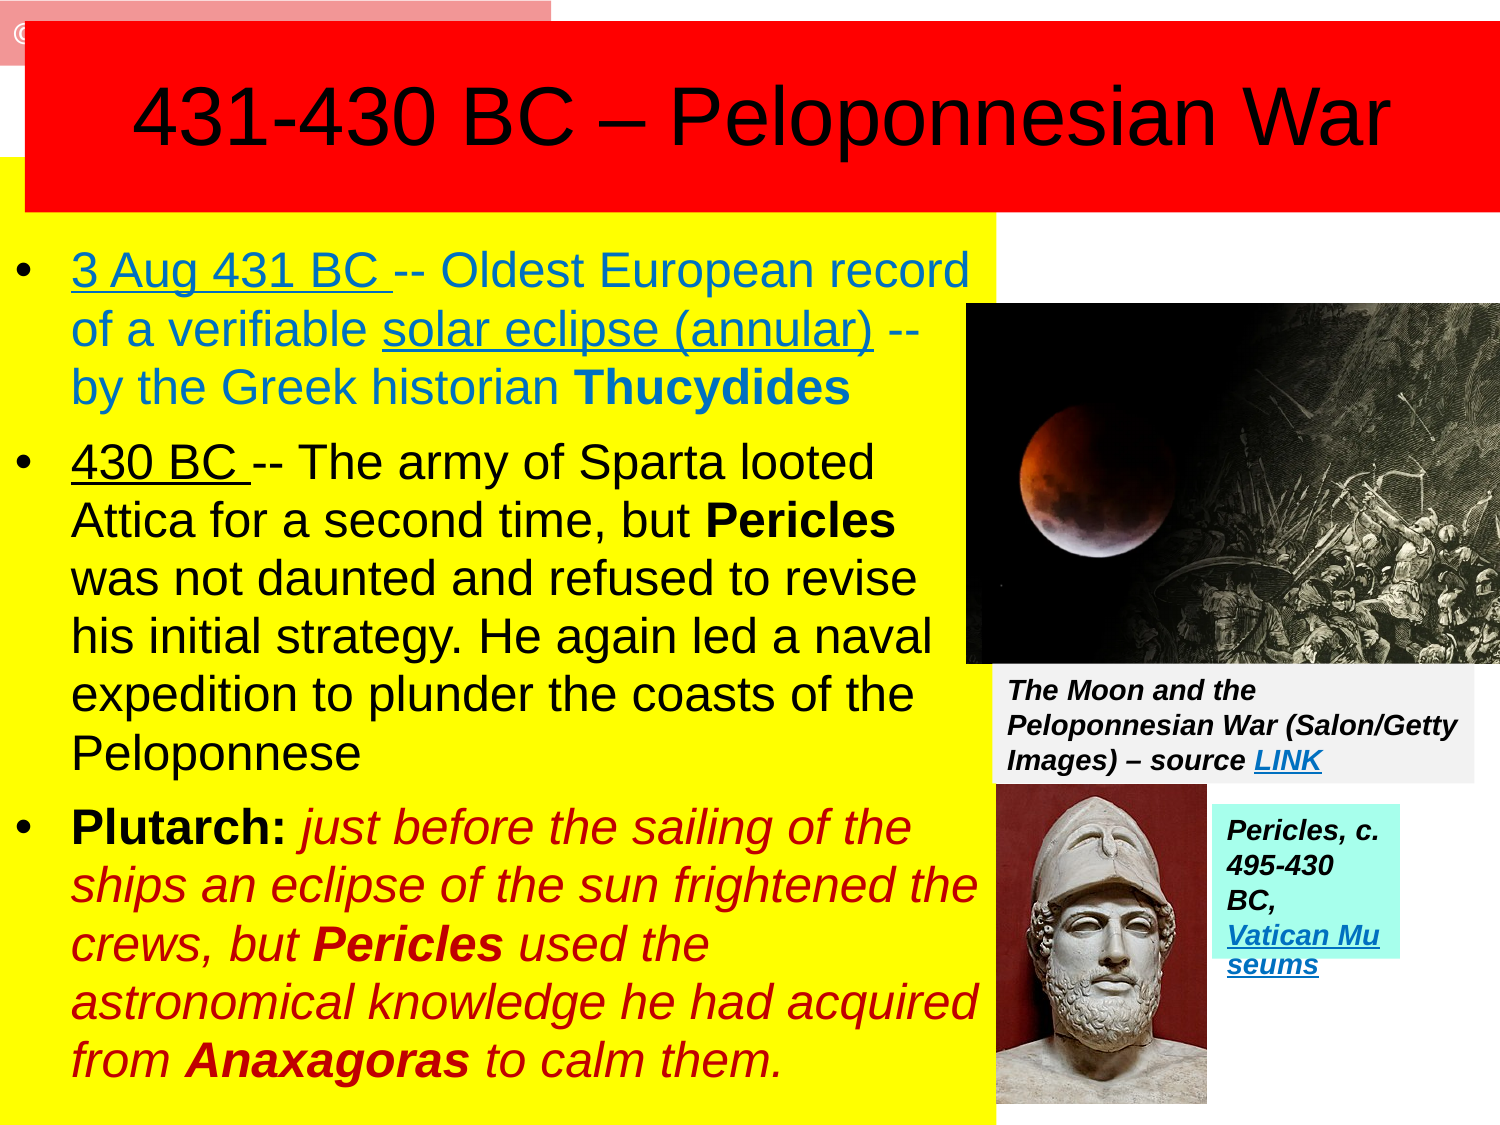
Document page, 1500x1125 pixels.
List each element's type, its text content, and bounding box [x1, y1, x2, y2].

title 431-430 BC – Peloponnesian War [24, 21, 1500, 213]
text_box © Gerard Williger 2023 U Louisville [0, 0, 552, 66]
text_box Pericles, c. 495-430 BC, Vatican Museums [1212, 804, 1400, 959]
picture [966, 303, 1500, 665]
list 3 Aug 431 BC -- Oldest European record of a verifiable solar eclipse (annular) -- by the Greek historian Thucydides 430 BC -- The army of Sparta looted Attica for a second time, but Pericles was not daunted and refused to revise his initial strategy. He again led a naval expedition to plunder the coasts of the Peloponnese Plutarch: just before the sailing of the ships an eclipse of the sun frightened the crews, but Pericles used the astronomical knowledge he had acquired from Anaxagoras to calm them. [0, 157, 997, 1125]
picture [996, 784, 1208, 1104]
text_box The Moon and the Peloponnesian War (Salon/Getty Images) – source LINK [992, 672, 1475, 784]
